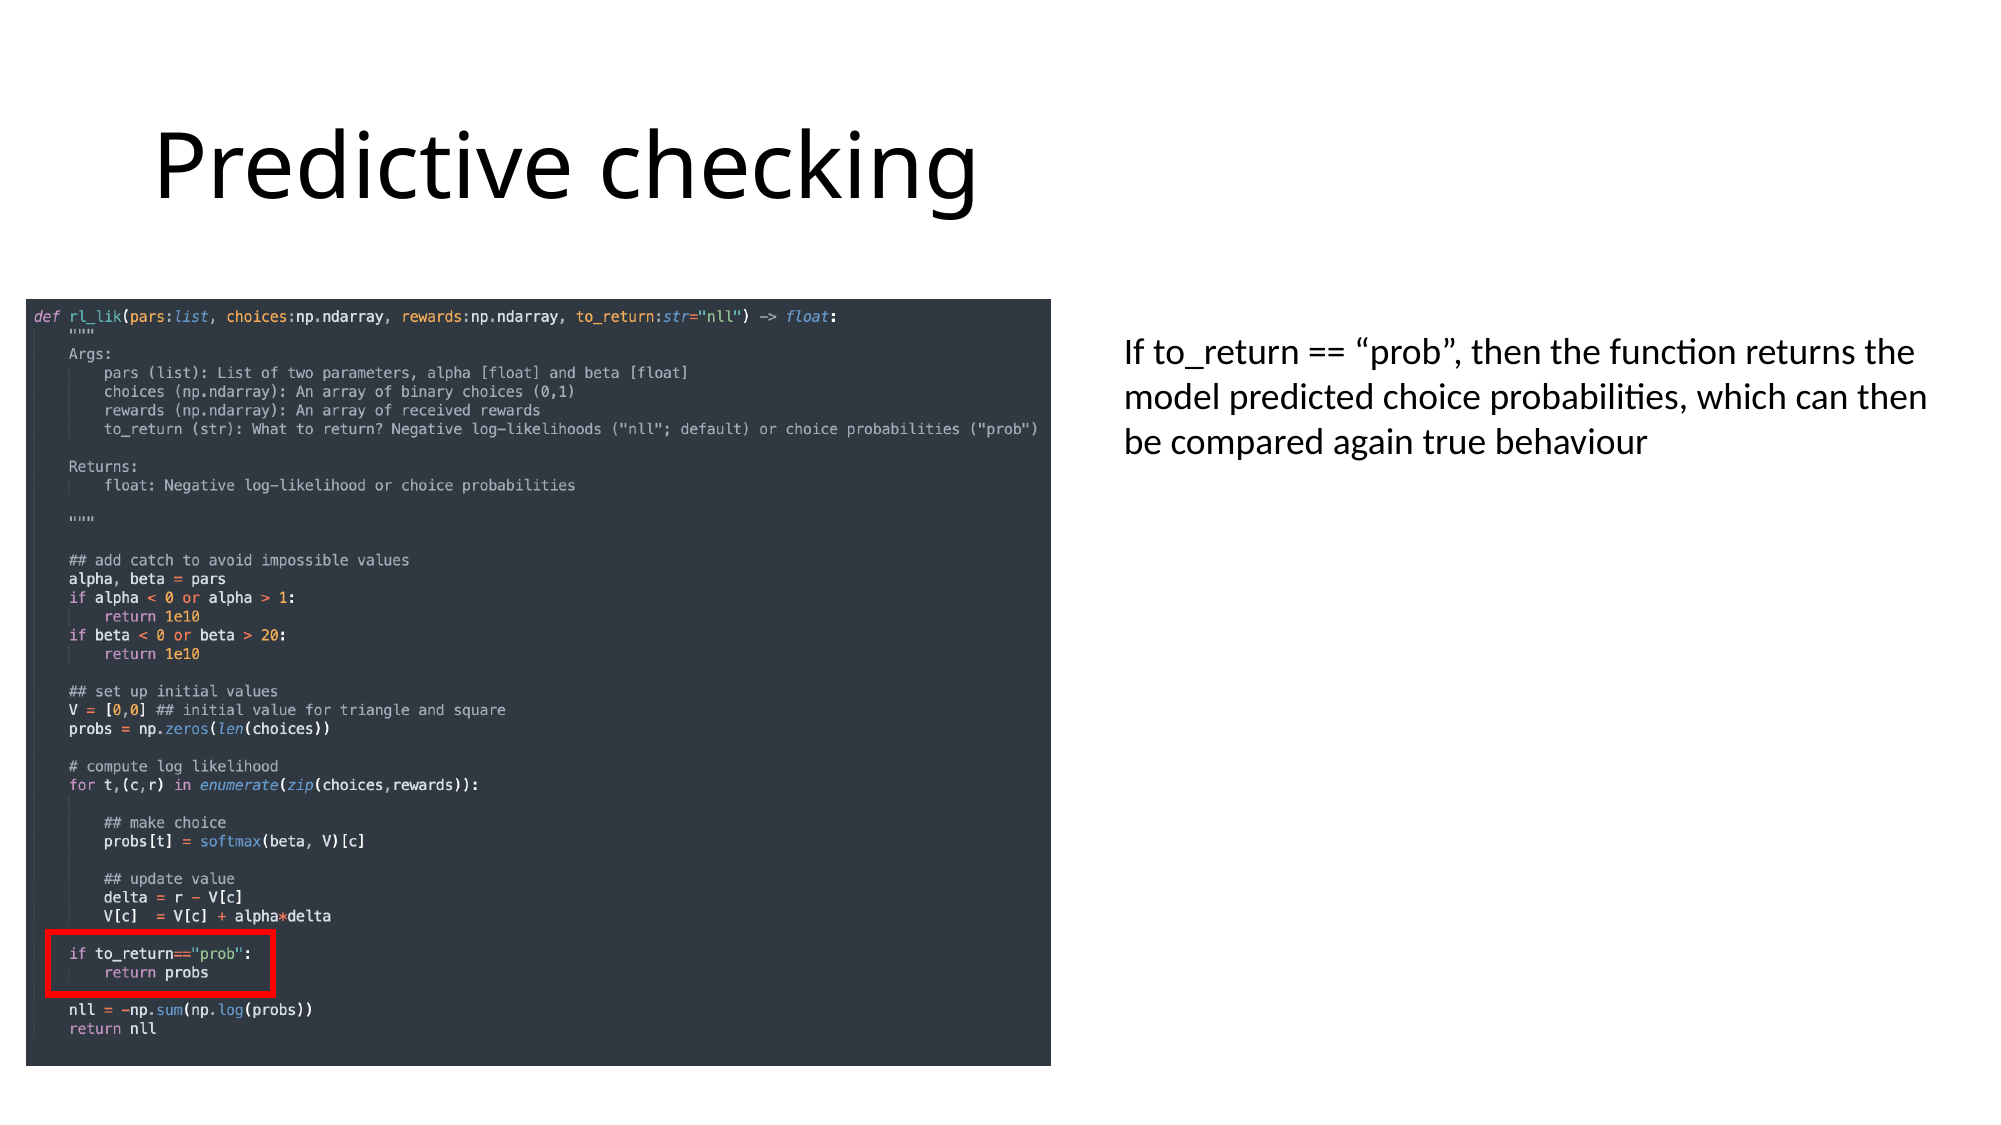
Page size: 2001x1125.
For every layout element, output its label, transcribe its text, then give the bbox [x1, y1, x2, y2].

title Predictive checking [137, 59, 1863, 278]
picture [26, 299, 1051, 1066]
text_box If to_return == “prob”, then the function returns the model predicted choice probabilities, which can then be compared again true behaviour [1108, 319, 1974, 470]
